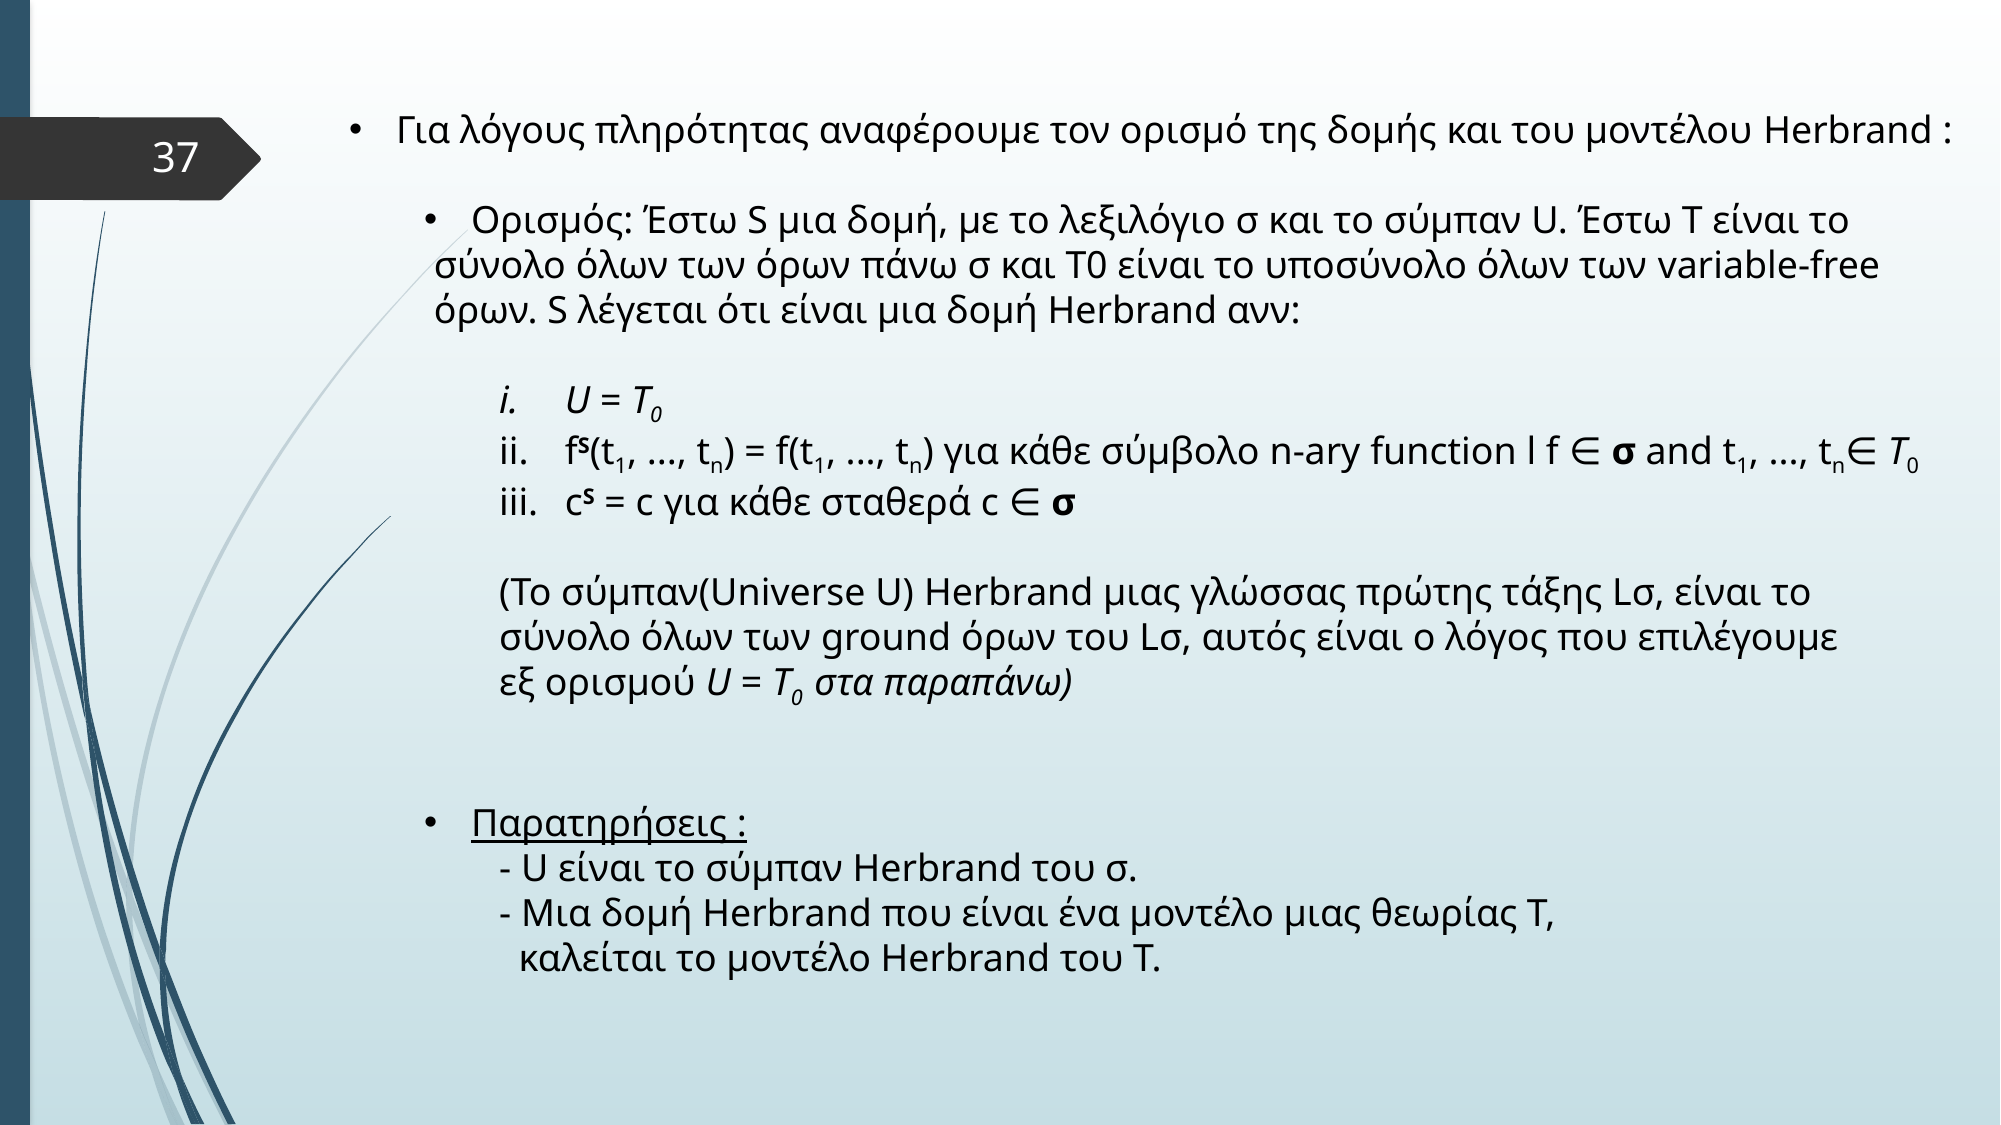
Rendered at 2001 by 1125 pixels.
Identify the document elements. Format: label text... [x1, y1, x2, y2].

slide_number 37 [87, 129, 216, 190]
text_box Για λόγους πληρότητας αναφέρουμε τον ορισμό της δομής και του μοντέλου Herbrand : Ορισμός: Έστω S μια δομή, με το λεξιλόγιο σ και το σύμπαν U. Έστω T είναι το σύνολο όλων των όρων πάνω σ και T0 είναι το υποσύνολο όλων των variable-free όρων. S λέγεται ότι είναι μια δομή Herbrand ανν: U = T0 fS(t1, ..., tn) = f(t1, ..., tn) για κάθε σύμβολο n-ary function l f ∈ σ and t1, ..., tn∈ T0 cS = c για κάθε σταθερά c ∈ σ (Το σύμπαν(Universe U) Herbrand μιας γλώσσας πρώτης τάξης Lσ, είναι το σύνολο όλων των ground όρων του Lσ, αυτός είναι ο λόγος που επιλέγουμε εξ ορισμού U = T0 στα παραπάνω) Παρατηρήσεις : - U είναι το σύμπαν Herbrand του σ. - Μια δομή Herbrand που είναι ένα μοντέλο μιας θεωρίας Τ, καλείται το μοντέλο Herbrand του Τ. [334, 98, 1968, 1032]
